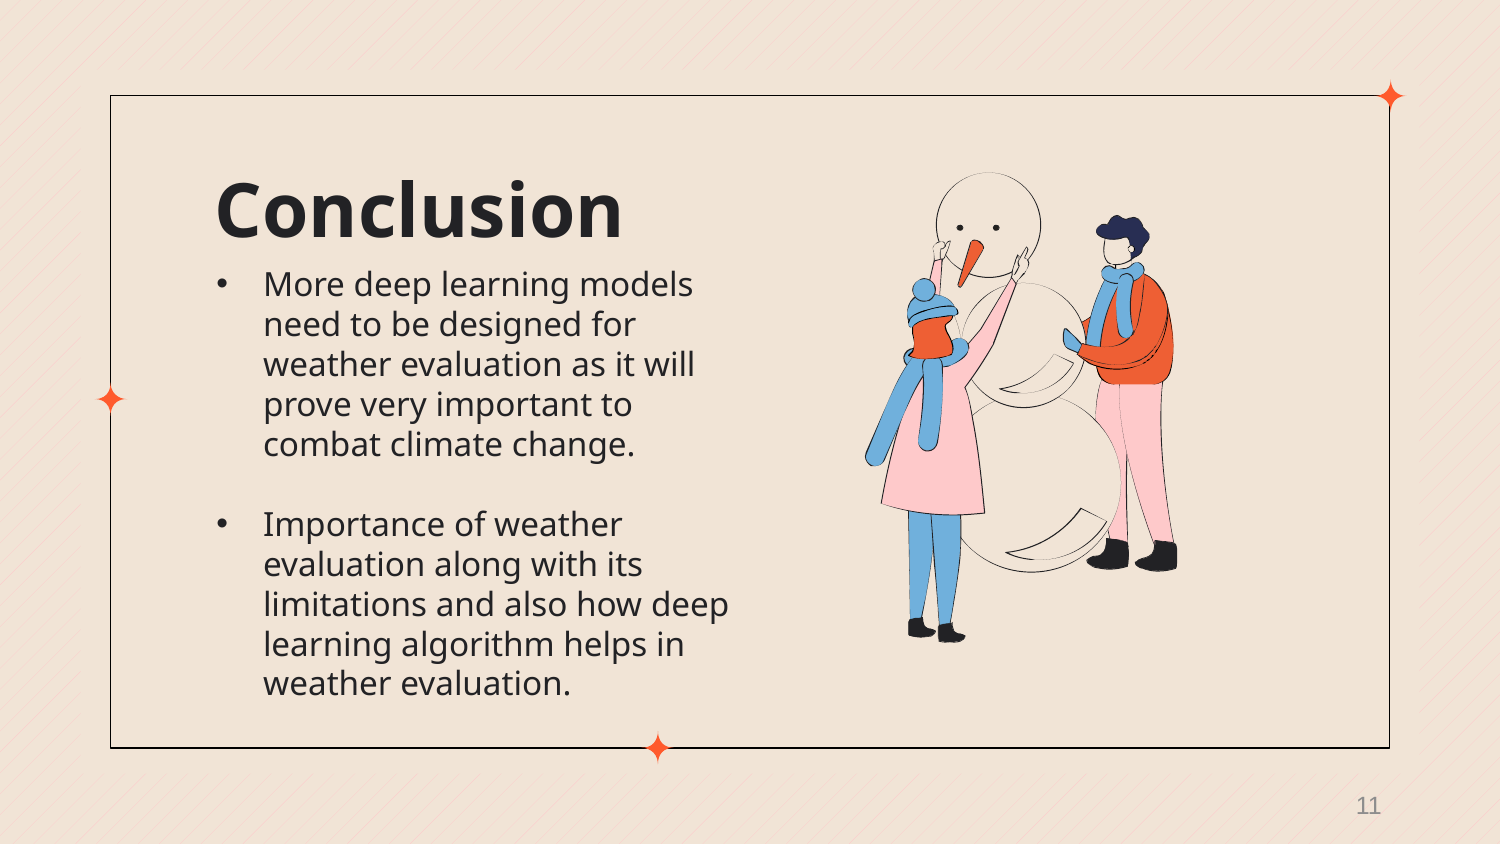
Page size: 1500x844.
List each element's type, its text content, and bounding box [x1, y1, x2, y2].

slide_number 11 [1059, 782, 1397, 828]
title Conclusion [214, 138, 751, 277]
subtitle More deep learning models need to be designed for weather evaluation as it will prove very important to combat climate change. Importance of weather evaluation along with its limitations and also how deep learning algorithm helps in weather evaluation. [216, 444, 752, 522]
text_box [1373, 79, 1407, 113]
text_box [863, 172, 1178, 643]
text_box [641, 730, 674, 765]
text_box [94, 382, 128, 416]
